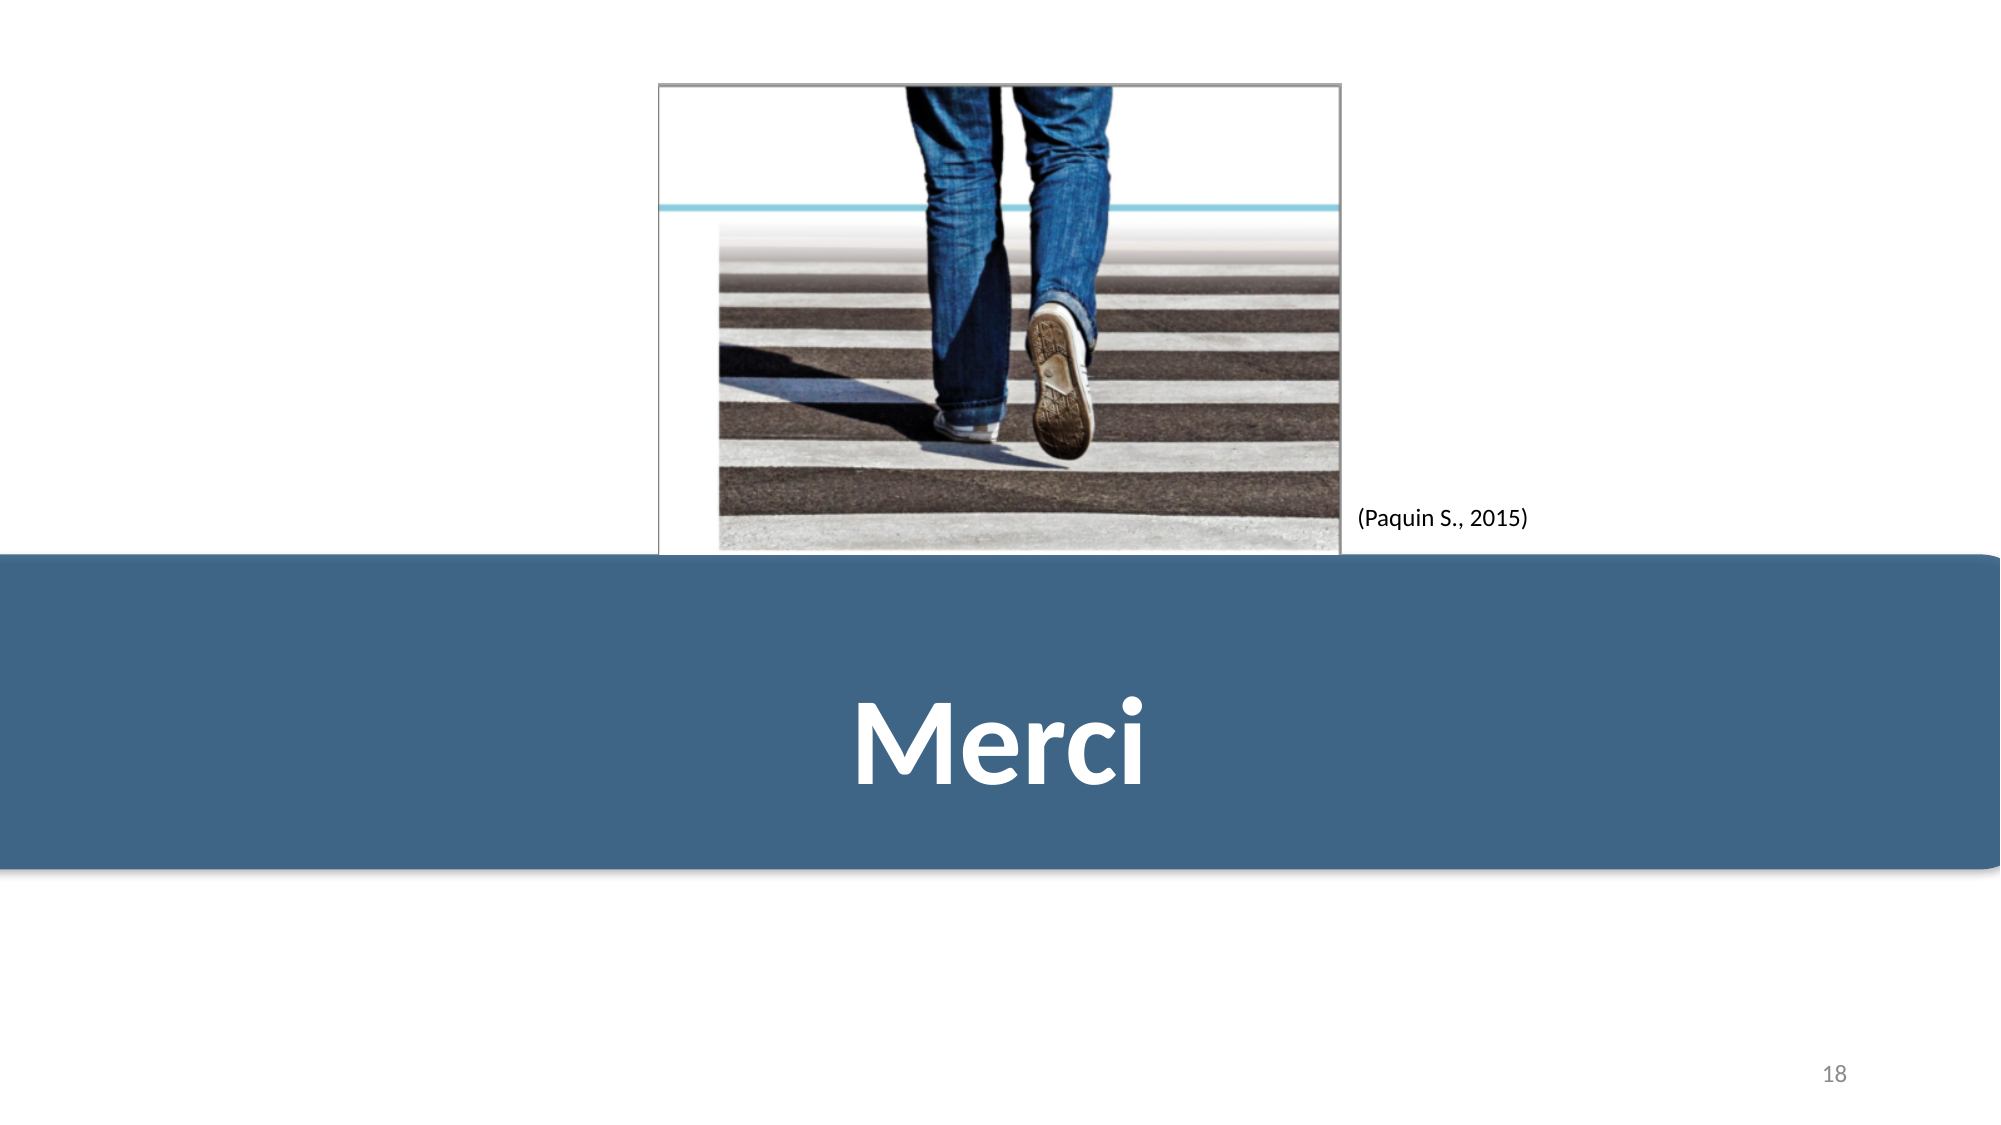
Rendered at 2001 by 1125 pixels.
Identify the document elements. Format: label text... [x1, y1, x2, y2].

slide_number 18 [1412, 1042, 1863, 1103]
text_box Merci [586, 631, 1414, 817]
text_box [0, 554, 2000, 870]
text_box (Paquin S., 2015) [1342, 493, 1544, 539]
picture [658, 83, 1342, 555]
